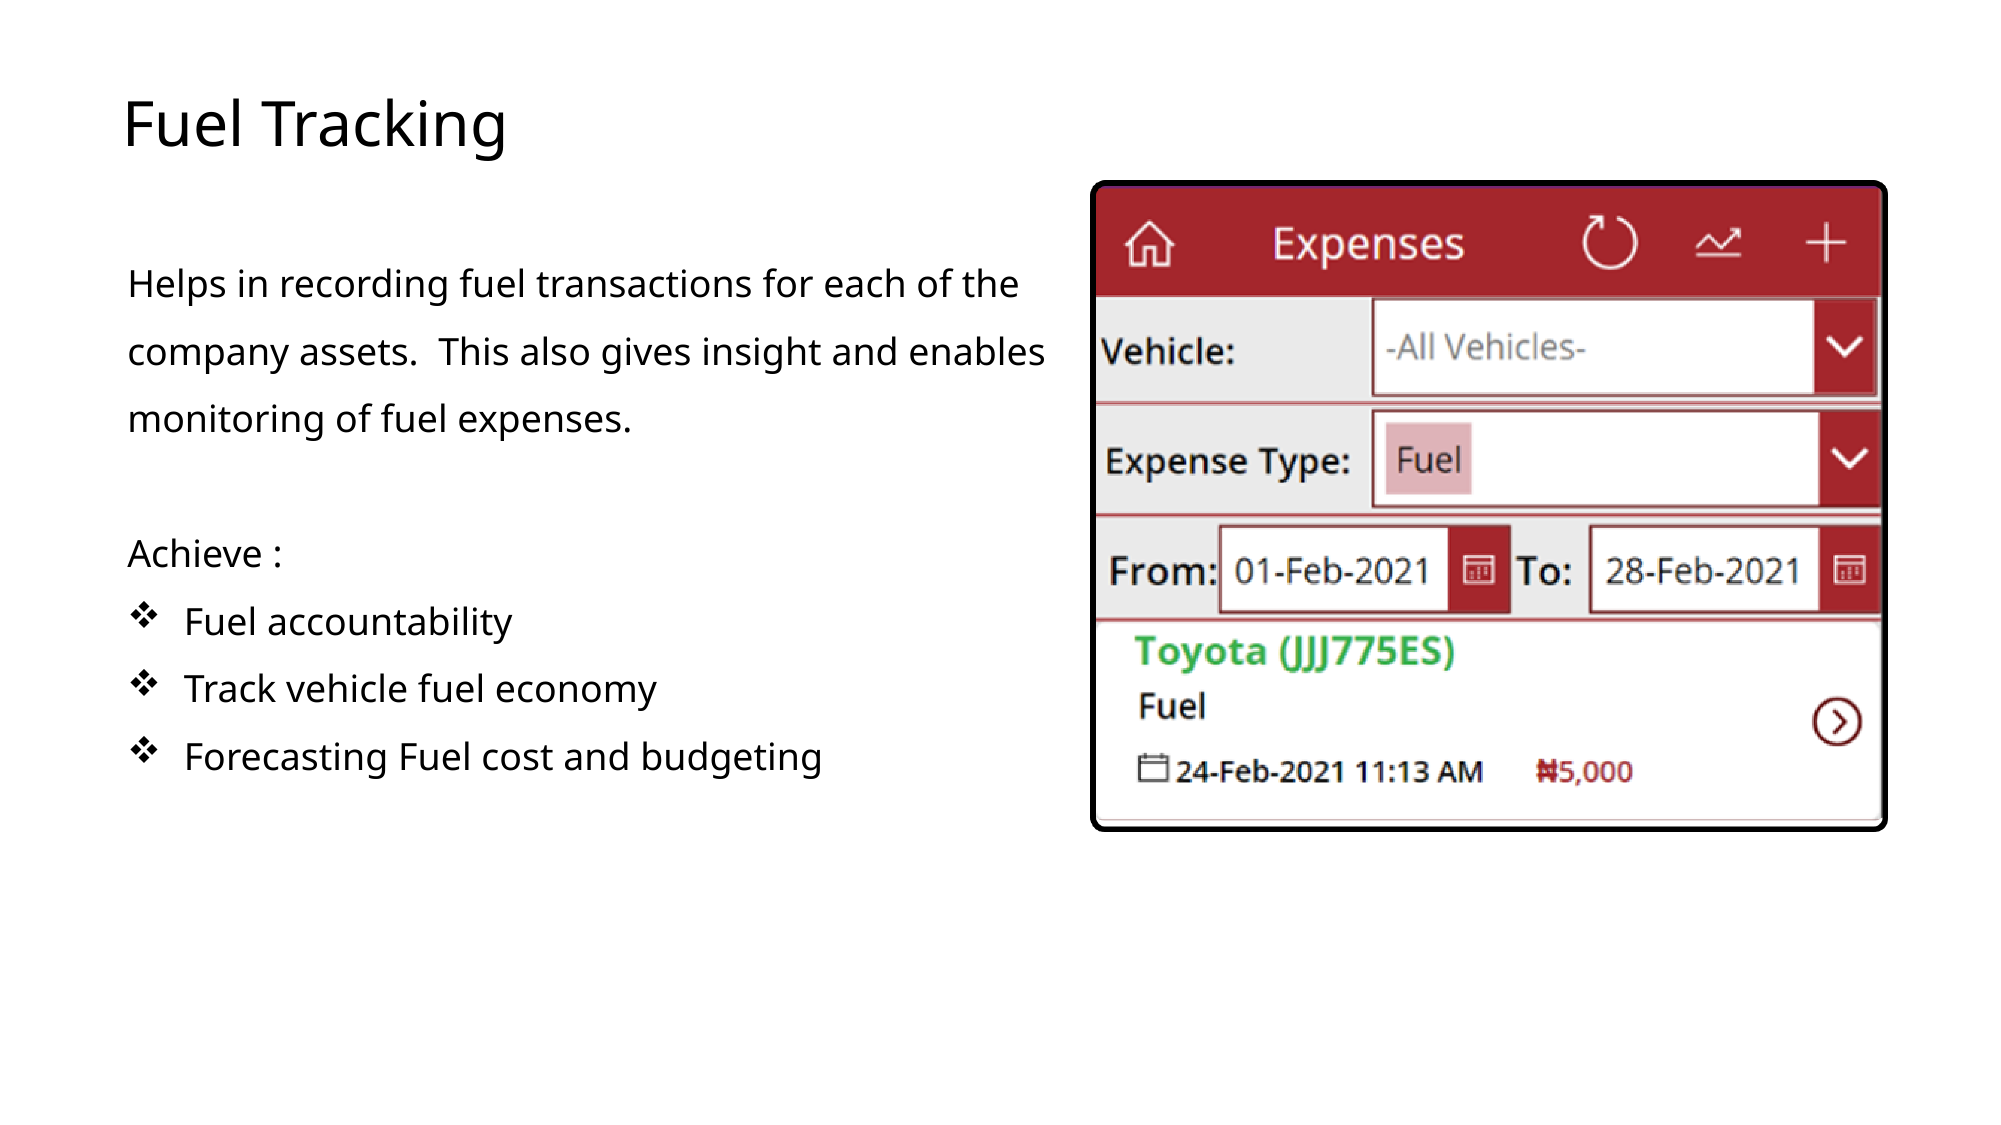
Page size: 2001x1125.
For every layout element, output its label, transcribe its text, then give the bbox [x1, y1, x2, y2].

picture [1090, 180, 1888, 832]
text_box Fuel Tracking [107, 76, 525, 167]
text_box Helps in recording fuel transactions for each of the company assets. This also gives insight and enables monitoring of fuel expenses. Achieve : Fuel accountability Track vehicle fuel economy Forecasting Fuel cost and budgeting [112, 230, 1090, 785]
